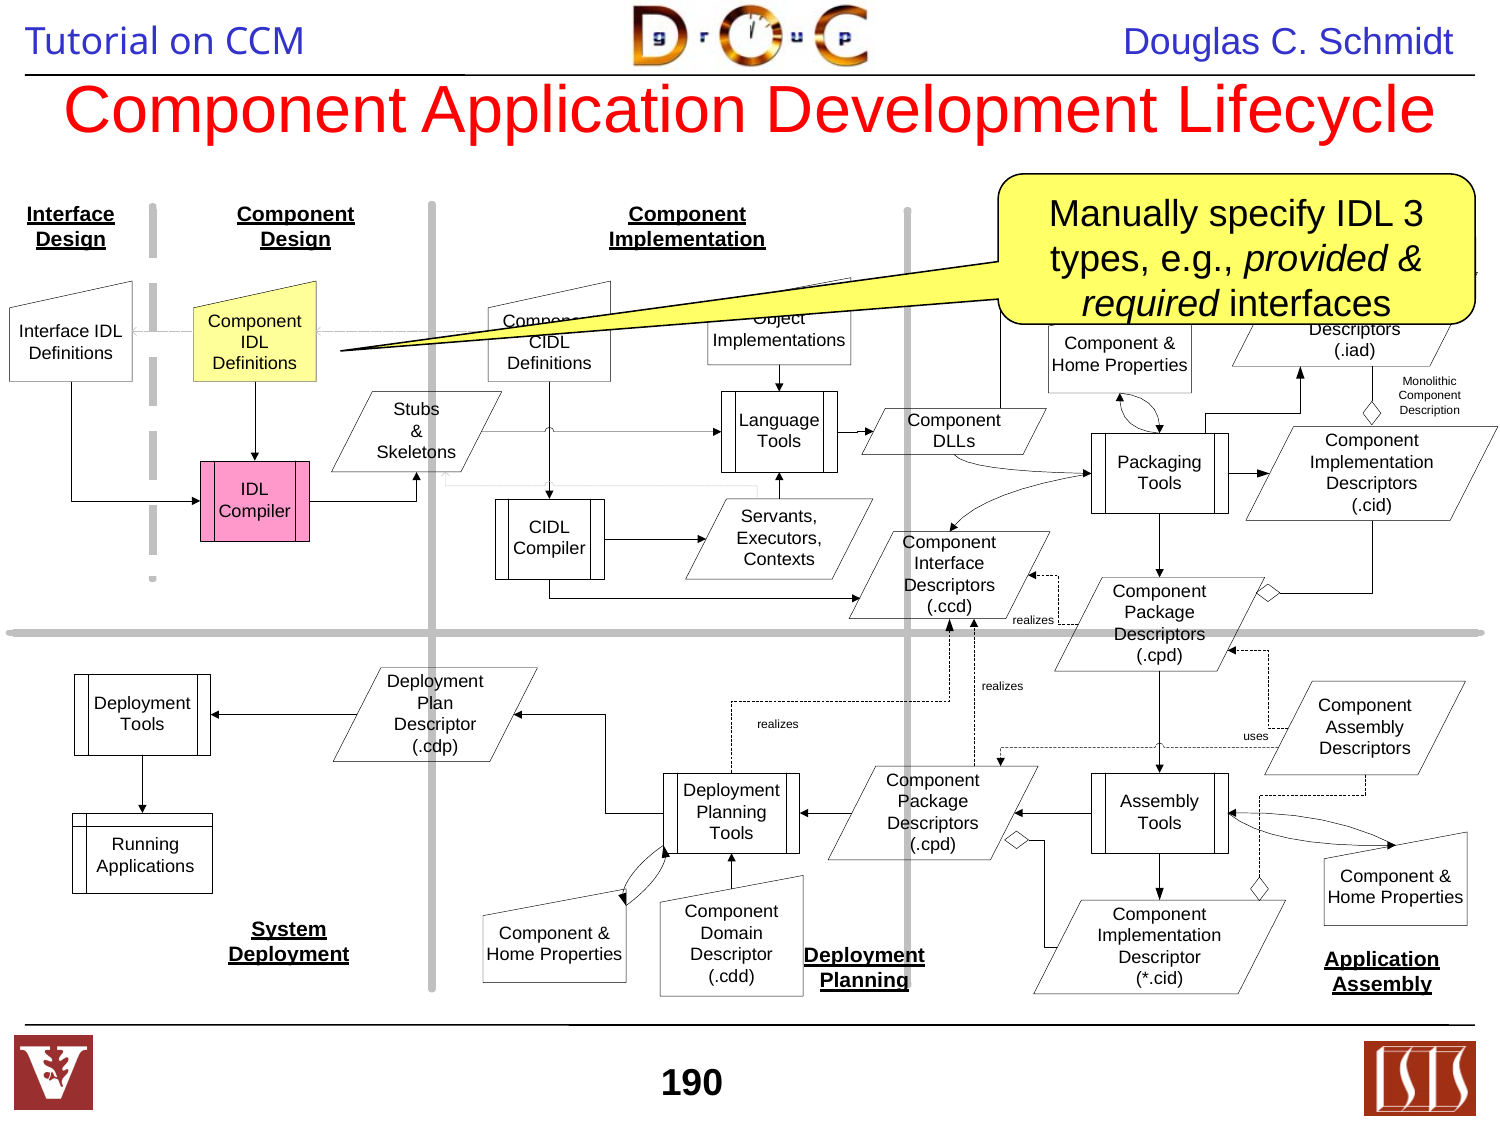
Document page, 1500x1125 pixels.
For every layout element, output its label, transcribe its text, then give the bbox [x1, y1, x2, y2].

text_box Manually specify IDL 3 types, e.g., provided & required interfaces [1000, 173, 1474, 189]
picture [1364, 1041, 1476, 1116]
picture [14, 1035, 93, 1110]
title Component Application Development Lifecycle [0, 74, 1500, 138]
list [0, 190, 1500, 1010]
picture [624, 0, 875, 71]
